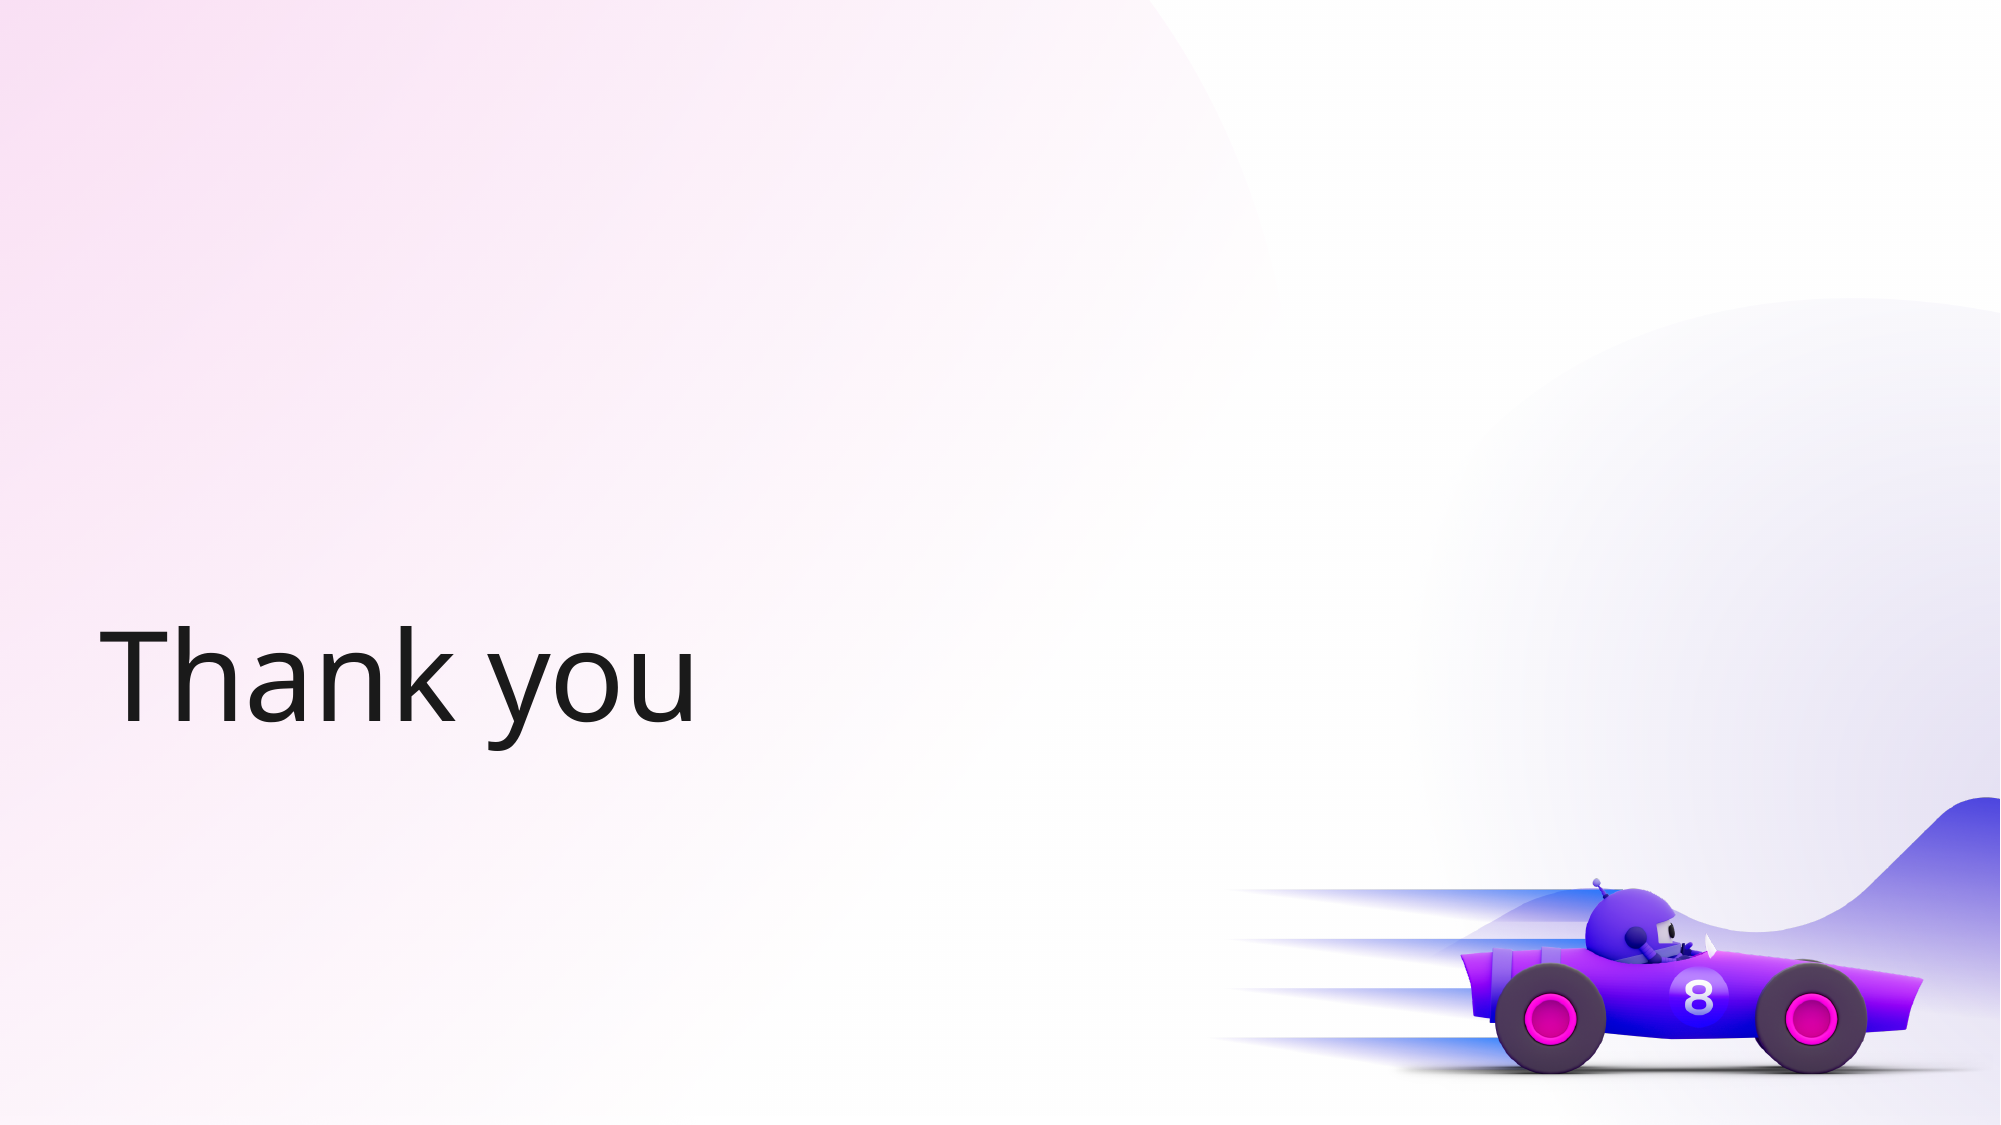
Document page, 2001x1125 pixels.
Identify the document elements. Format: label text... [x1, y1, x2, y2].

title Thank you [99, 280, 1280, 749]
picture [0, 0, 2001, 1125]
